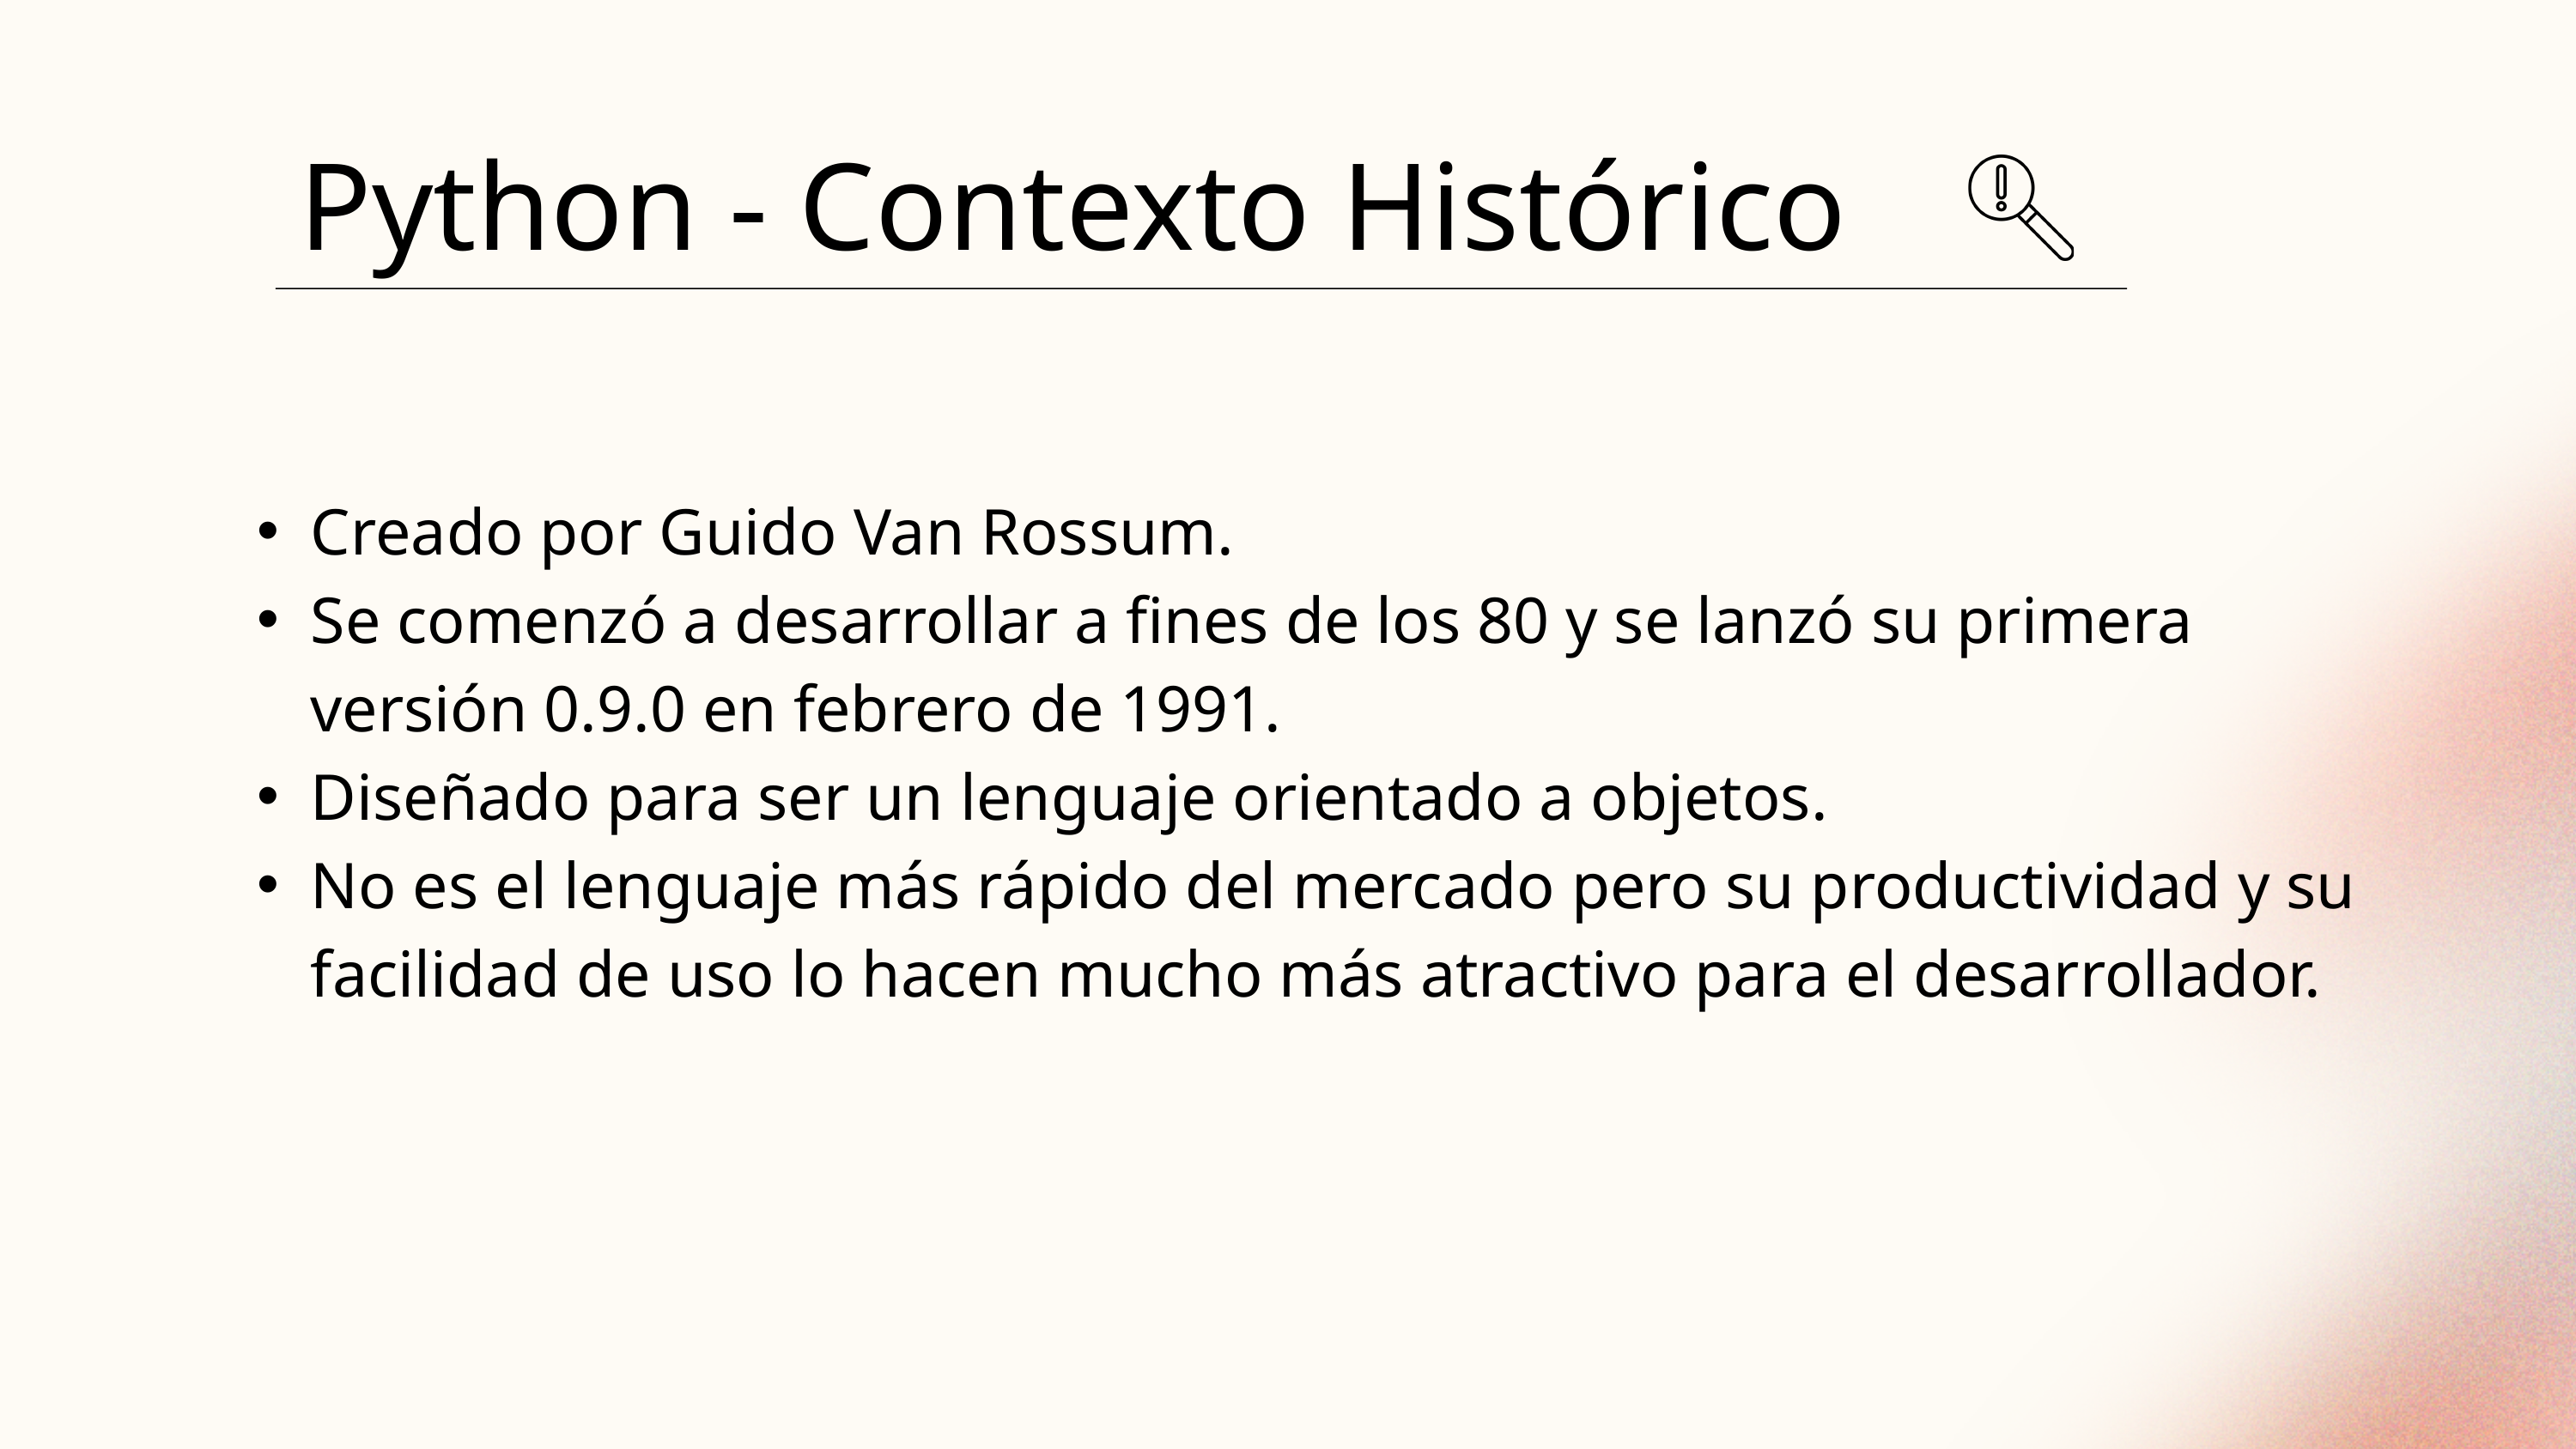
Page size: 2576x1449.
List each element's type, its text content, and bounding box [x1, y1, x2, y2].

text_box [1968, 155, 2075, 261]
text_box Python - Contexto Histórico [299, 130, 1954, 275]
text_box [1563, 173, 2576, 1449]
text_box Creado por Guido Van Rossum. Se comenzó a desarrollar a fines de los 80 y se lanzó su primera versión 0.9.0 en febrero de 1991. Diseñado para ser un lenguaje orientado a objetos. No es el lenguaje más rápido del mercado pero su productividad y su facilidad de uso lo hacen mucho más atractivo para el desarrollador. [203, 479, 2373, 1010]
